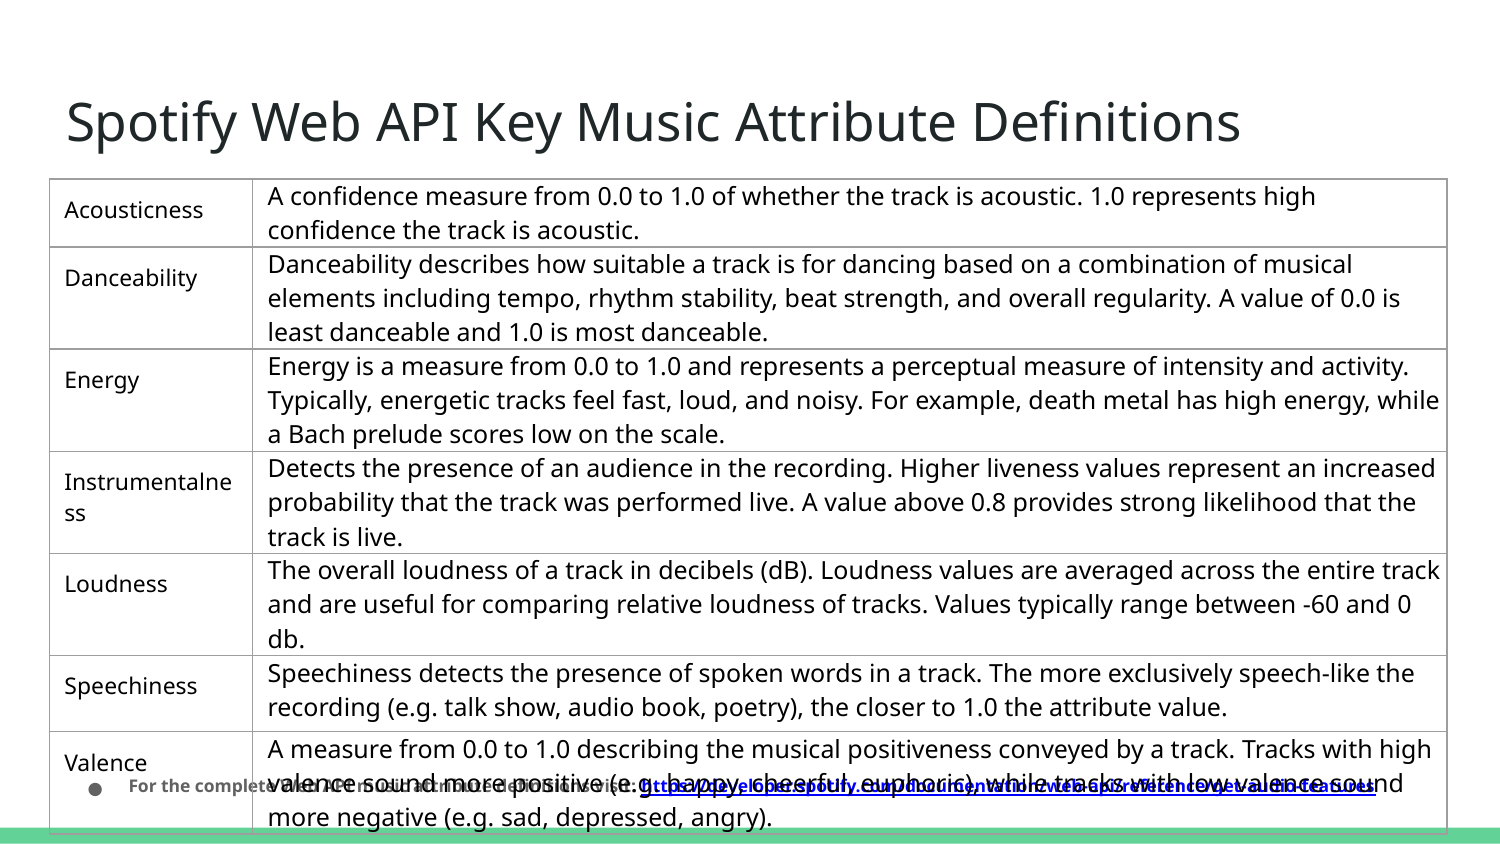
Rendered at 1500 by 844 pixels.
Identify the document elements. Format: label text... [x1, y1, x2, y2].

table_cell Instrumentalness [50, 452, 252, 553]
table_cell The overall loudness of a track in decibels (dB). Loudness values are averaged across the entire track and are useful for comparing relative loudness of tracks. Values typically range between -60 and 0 db. [253, 554, 1446, 655]
table_cell Danceability describes how suitable a track is for dancing based on a combination of musical elements including tempo, rhythm stability, beat strength, and overall regularity. A value of 0.0 is least danceable and 1.0 is most danceable. [253, 248, 1446, 348]
table_cell Speechiness [50, 656, 252, 731]
table_cell Danceability [50, 248, 252, 348]
table_cell A measure from 0.0 to 1.0 describing the musical positiveness conveyed by a track. Tracks with high valence sound more positive (e.g. happy, cheerful, euphoric), while tracks with low valence sound more negative (e.g. sad, depressed, angry). [253, 732, 1446, 833]
table_cell Speechiness detects the presence of spoken words in a track. The more exclusively speech-like the recording (e.g. talk show, audio book, poetry), the closer to 1.0 the attribute value. [253, 656, 1446, 731]
table_cell Energy is a measure from 0.0 to 1.0 and represents a perceptual measure of intensity and activity. Typically, energetic tracks feel fast, loud, and noisy. For example, death metal has high energy, while a Bach prelude scores low on the scale. [253, 350, 1446, 451]
title Spotify Web API Key Music Attribute Definitions [51, 72, 1449, 167]
table_cell Loudness [50, 554, 252, 655]
table_cell Energy [50, 350, 252, 451]
table_header A confidence measure from 0.0 to 1.0 of whether the track is acoustic. 1.0 represents high confidence the track is acoustic. [253, 180, 1446, 246]
table_cell Detects the presence of an audience in the recording. Higher liveness values represent an increased probability that the track was performed live. A value above 0.8 provides strong likelihood that the track is live. [253, 452, 1446, 553]
table_header Acousticness [50, 180, 252, 246]
table_cell Valence [50, 732, 252, 833]
